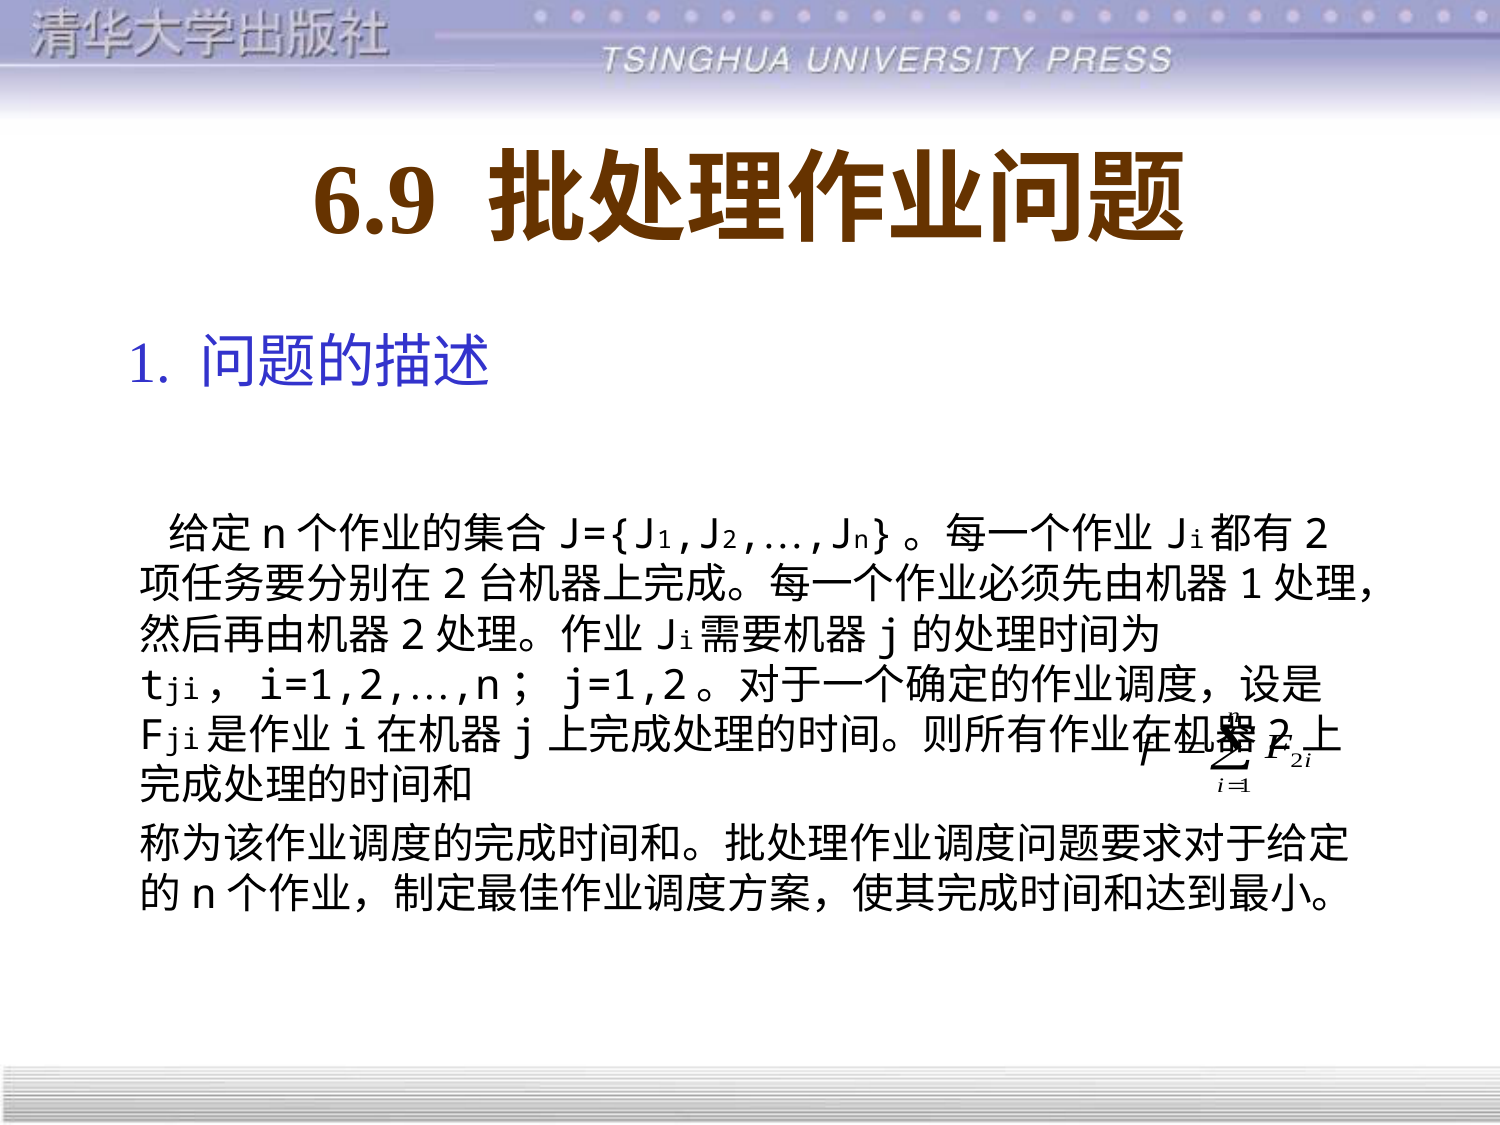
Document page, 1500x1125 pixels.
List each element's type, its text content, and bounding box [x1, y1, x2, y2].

text_box 称为该作业调度的完成时间和。批处理作业调度问题要求对于给定的n个作业，制定最佳作业调度方案，使其完成时间和达到最小。 [125, 809, 1375, 925]
list 1. 问题的描述 [112, 324, 1338, 463]
text_box 给定n个作业的集合J={J1,J2,…,Jn}。每一个作业Ji都有2项任务要分别在2台机器上完成。每一个作业必须先由机器1处理，然后再由机器2处理。作业Ji需要机器j的处理时间为tji，i=1,2,…,n；j=1,2。对于一个确定的作业调度，设是Fji是作业i在机器j上完成处理的时间。则所有作业在机器2上完成处理的时间和 [125, 499, 1375, 809]
title 6.9 批处理作业问题 [112, 99, 1388, 288]
slide_number [1074, 1025, 1388, 1100]
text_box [1124, 699, 1326, 801]
picture [0, 0, 1500, 1125]
